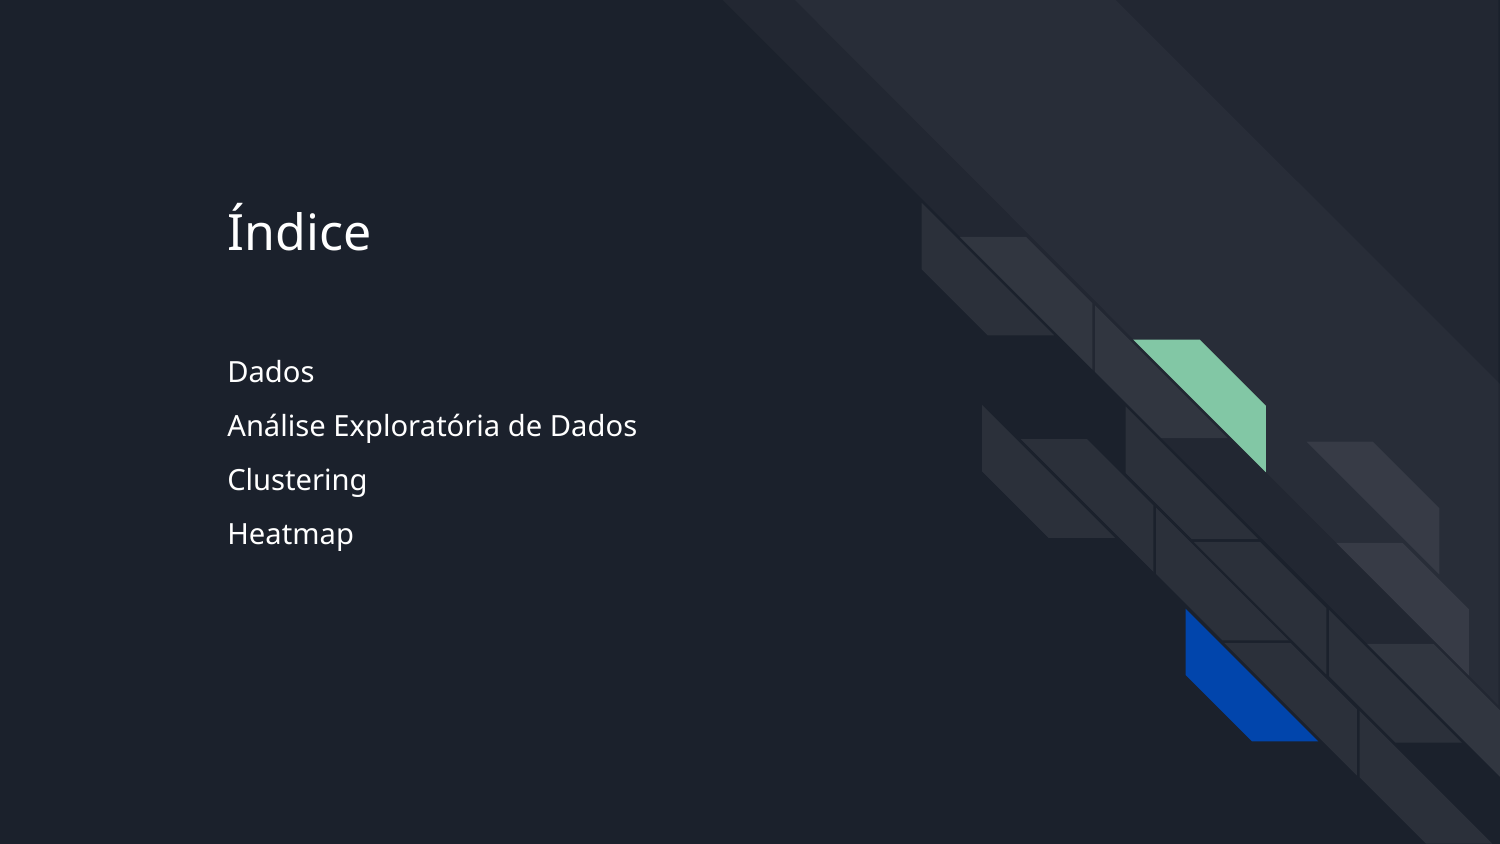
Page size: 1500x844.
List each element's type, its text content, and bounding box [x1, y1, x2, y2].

text_box Dados Análise Exploratória de Dados Clustering Heatmap [212, 338, 708, 671]
text_box Índice [212, 185, 1368, 266]
